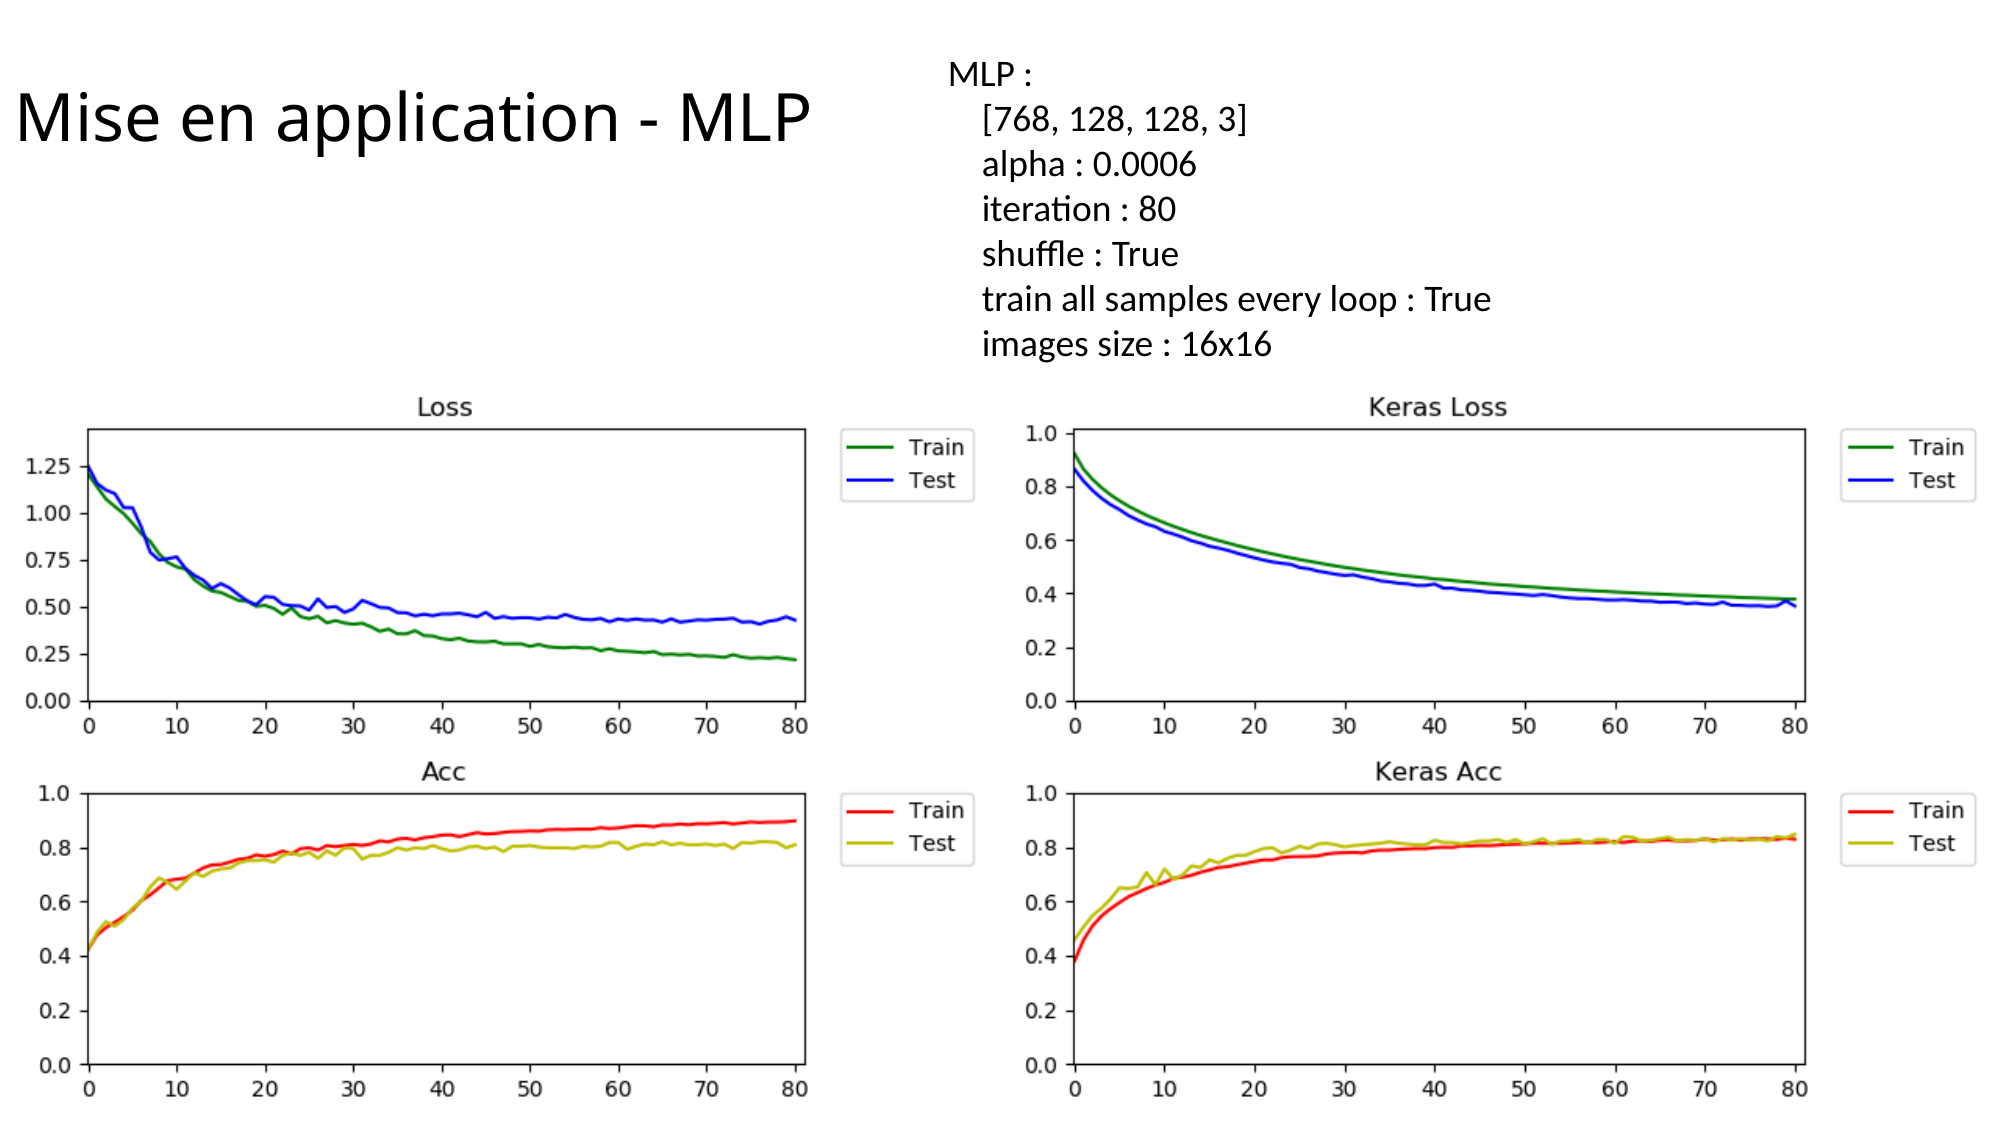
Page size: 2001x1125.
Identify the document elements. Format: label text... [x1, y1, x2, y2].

picture [0, 374, 2000, 1125]
text_box MLP : [768, 128, 128, 3] alpha : 0.0006 iteration : 80 shuffle : True train all samples every loop : True images size : 16x16 [933, 41, 1649, 372]
text_box Mise en application - MLP [0, 0, 2000, 164]
